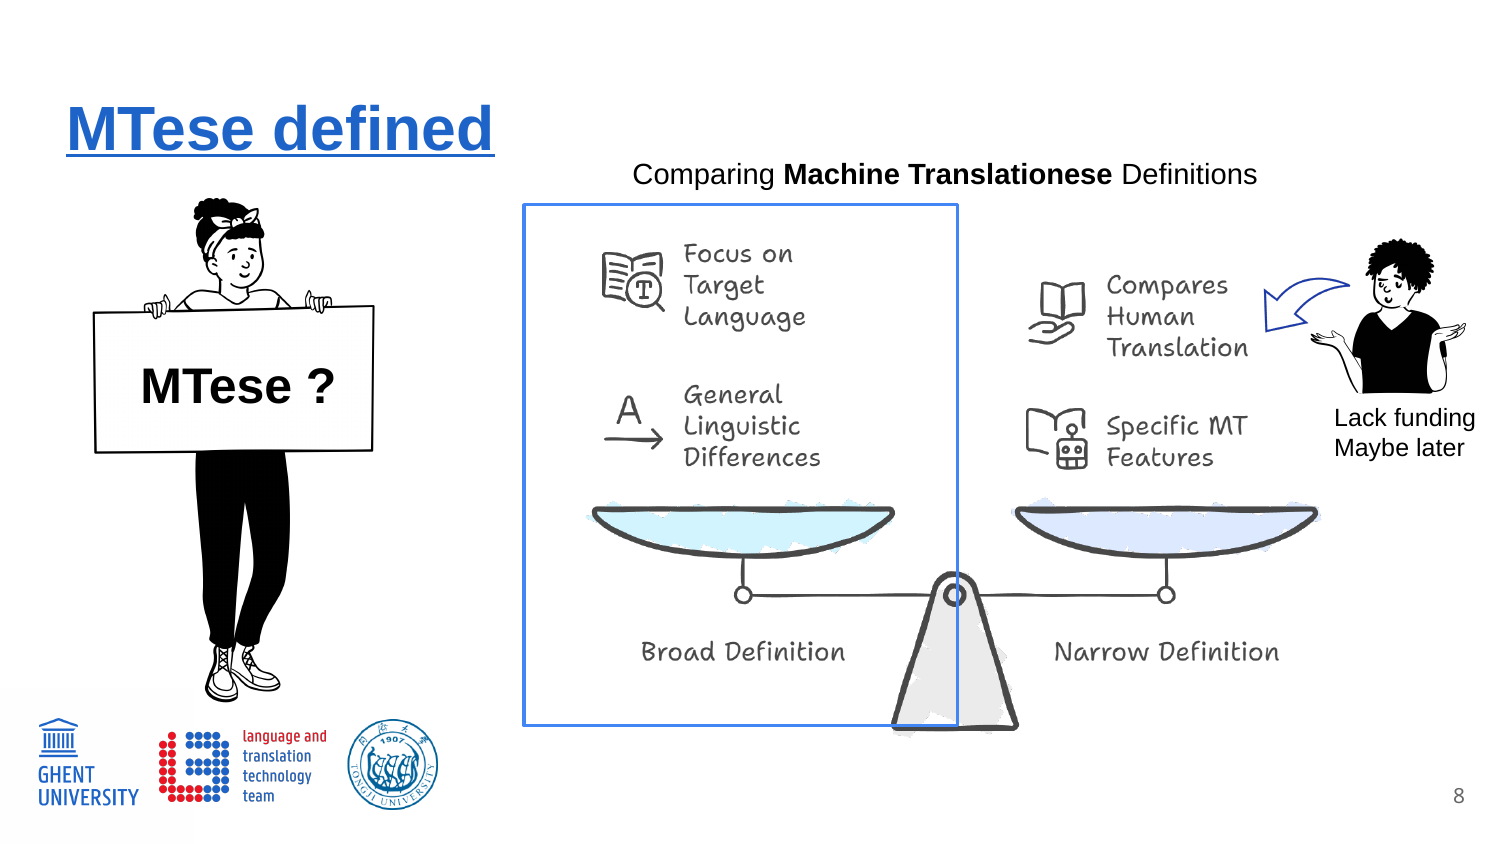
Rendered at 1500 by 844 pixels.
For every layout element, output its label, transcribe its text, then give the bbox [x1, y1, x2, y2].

text_box Comparing Machine Translationese Definitions [617, 147, 1414, 198]
text_box Lack funding Maybe later [1368, 394, 1495, 469]
picture [0, 192, 451, 844]
slide_number 8 [1389, 764, 1480, 830]
text_box [523, 204, 542, 726]
title MTese defined [51, 72, 1449, 167]
picture [547, 178, 1469, 754]
